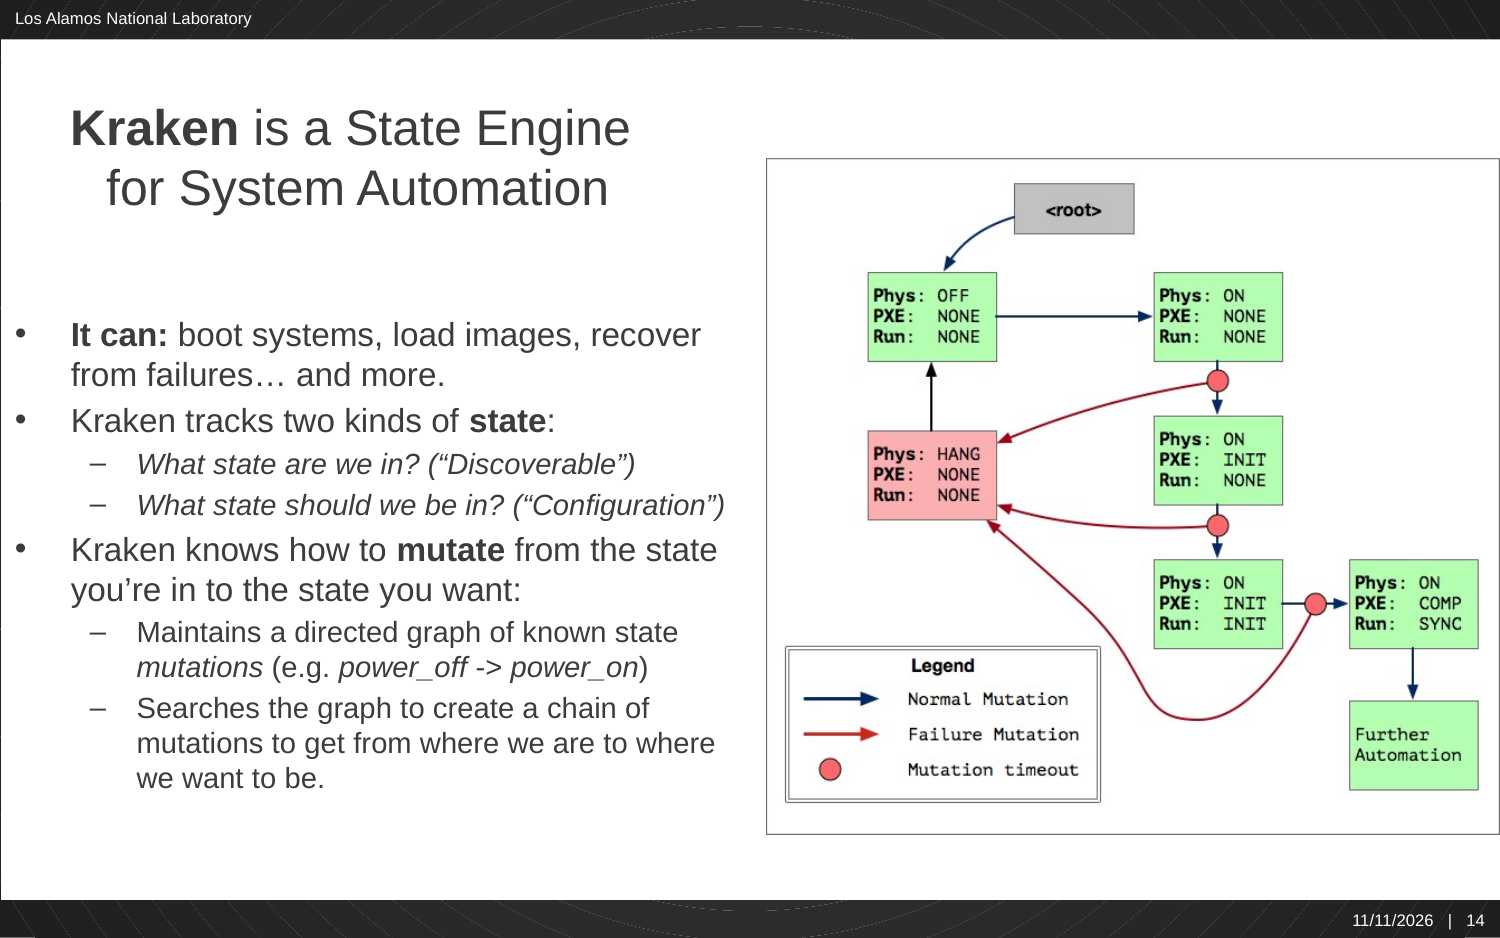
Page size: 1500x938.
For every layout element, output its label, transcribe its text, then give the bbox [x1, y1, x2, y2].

picture [766, 74, 1500, 917]
text_box Kraken is a State Engine for System Automation [0, 88, 716, 250]
text_box It can: boot systems, load images, recover from failures… and more. Kraken tracks two kinds of state: What state are we in? (“Discoverable”) What state should we be in? (“Configuration”) Kraken knows how to mutate from the state you’re in to the state you want: Maintains a directed graph of known state mutations (e.g. power_off -> power_on) Searches the graph to create a chain of mutations to get from where we are to where we want to be. [0, 305, 750, 891]
